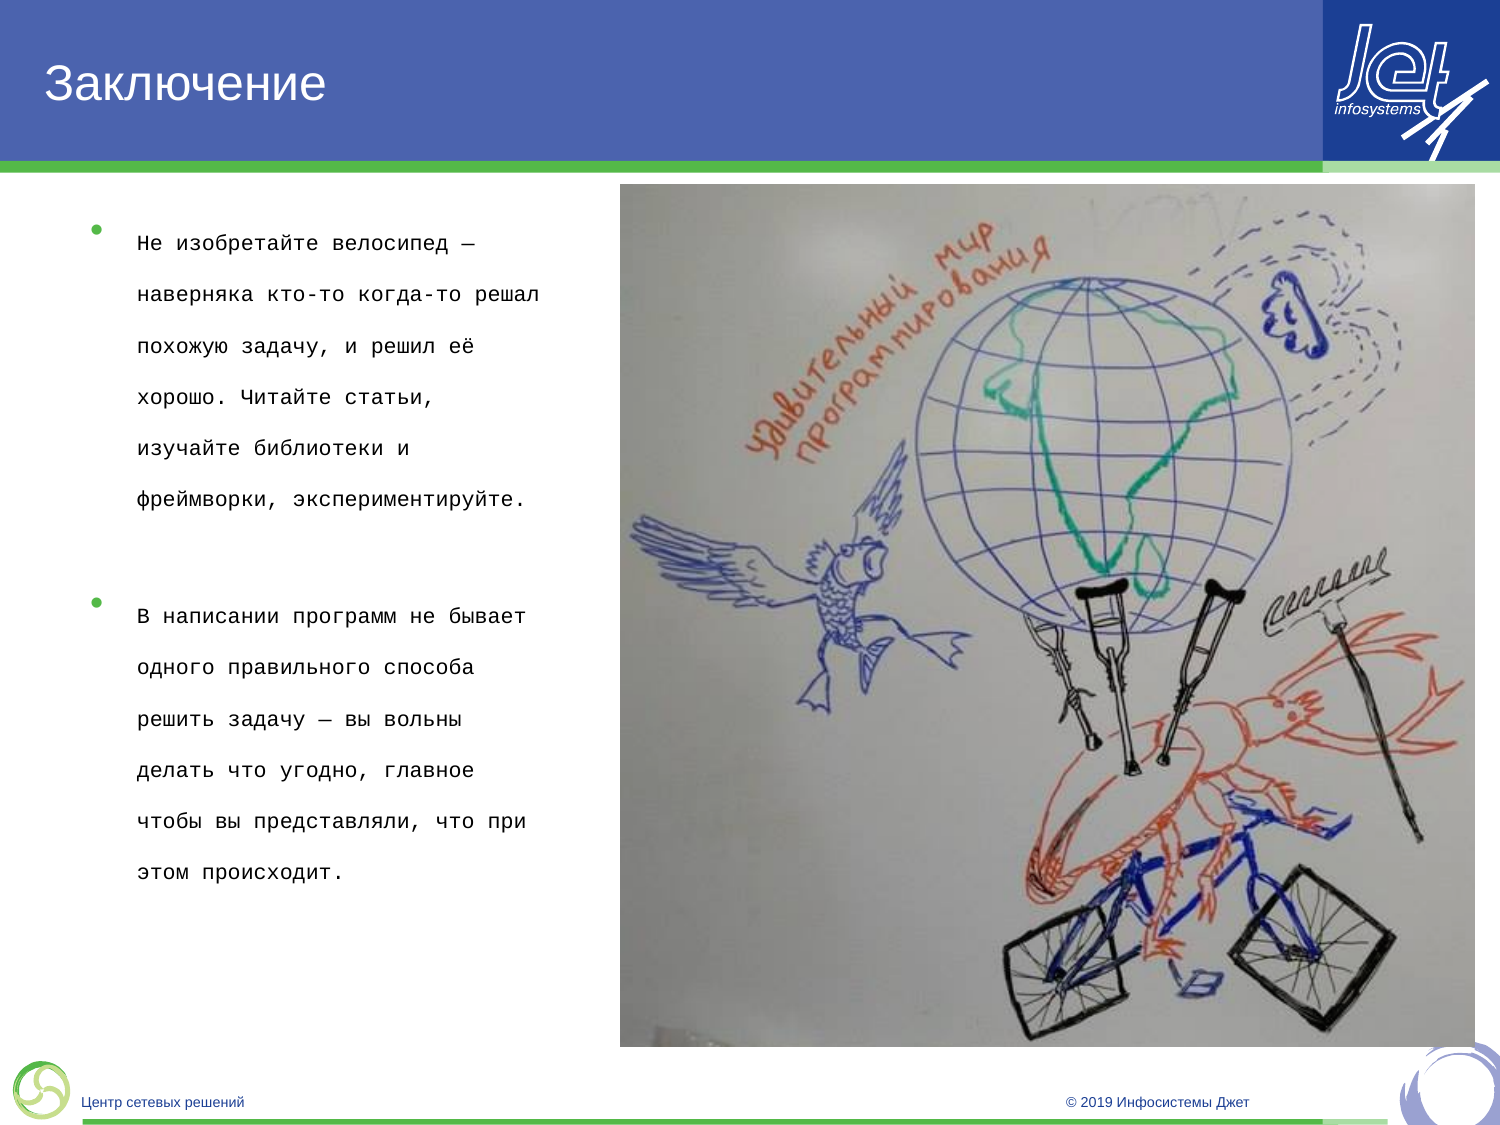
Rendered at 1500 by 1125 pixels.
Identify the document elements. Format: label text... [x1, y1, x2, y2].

text_box Не изобретайте велосипед — наверняка кто-то когда-то решал похожую задачу, и решил её хорошо. Читайте статьи, изучайте библиотеки и фреймворки, экспериментируйте. В написании программ не бывает одного правильного способа решить задачу — вы вольны делать что угодно, главное чтобы вы представляли, что при этом происходит. [74, 196, 561, 1047]
title Заключение [29, 21, 1294, 140]
picture [619, 184, 1475, 1047]
